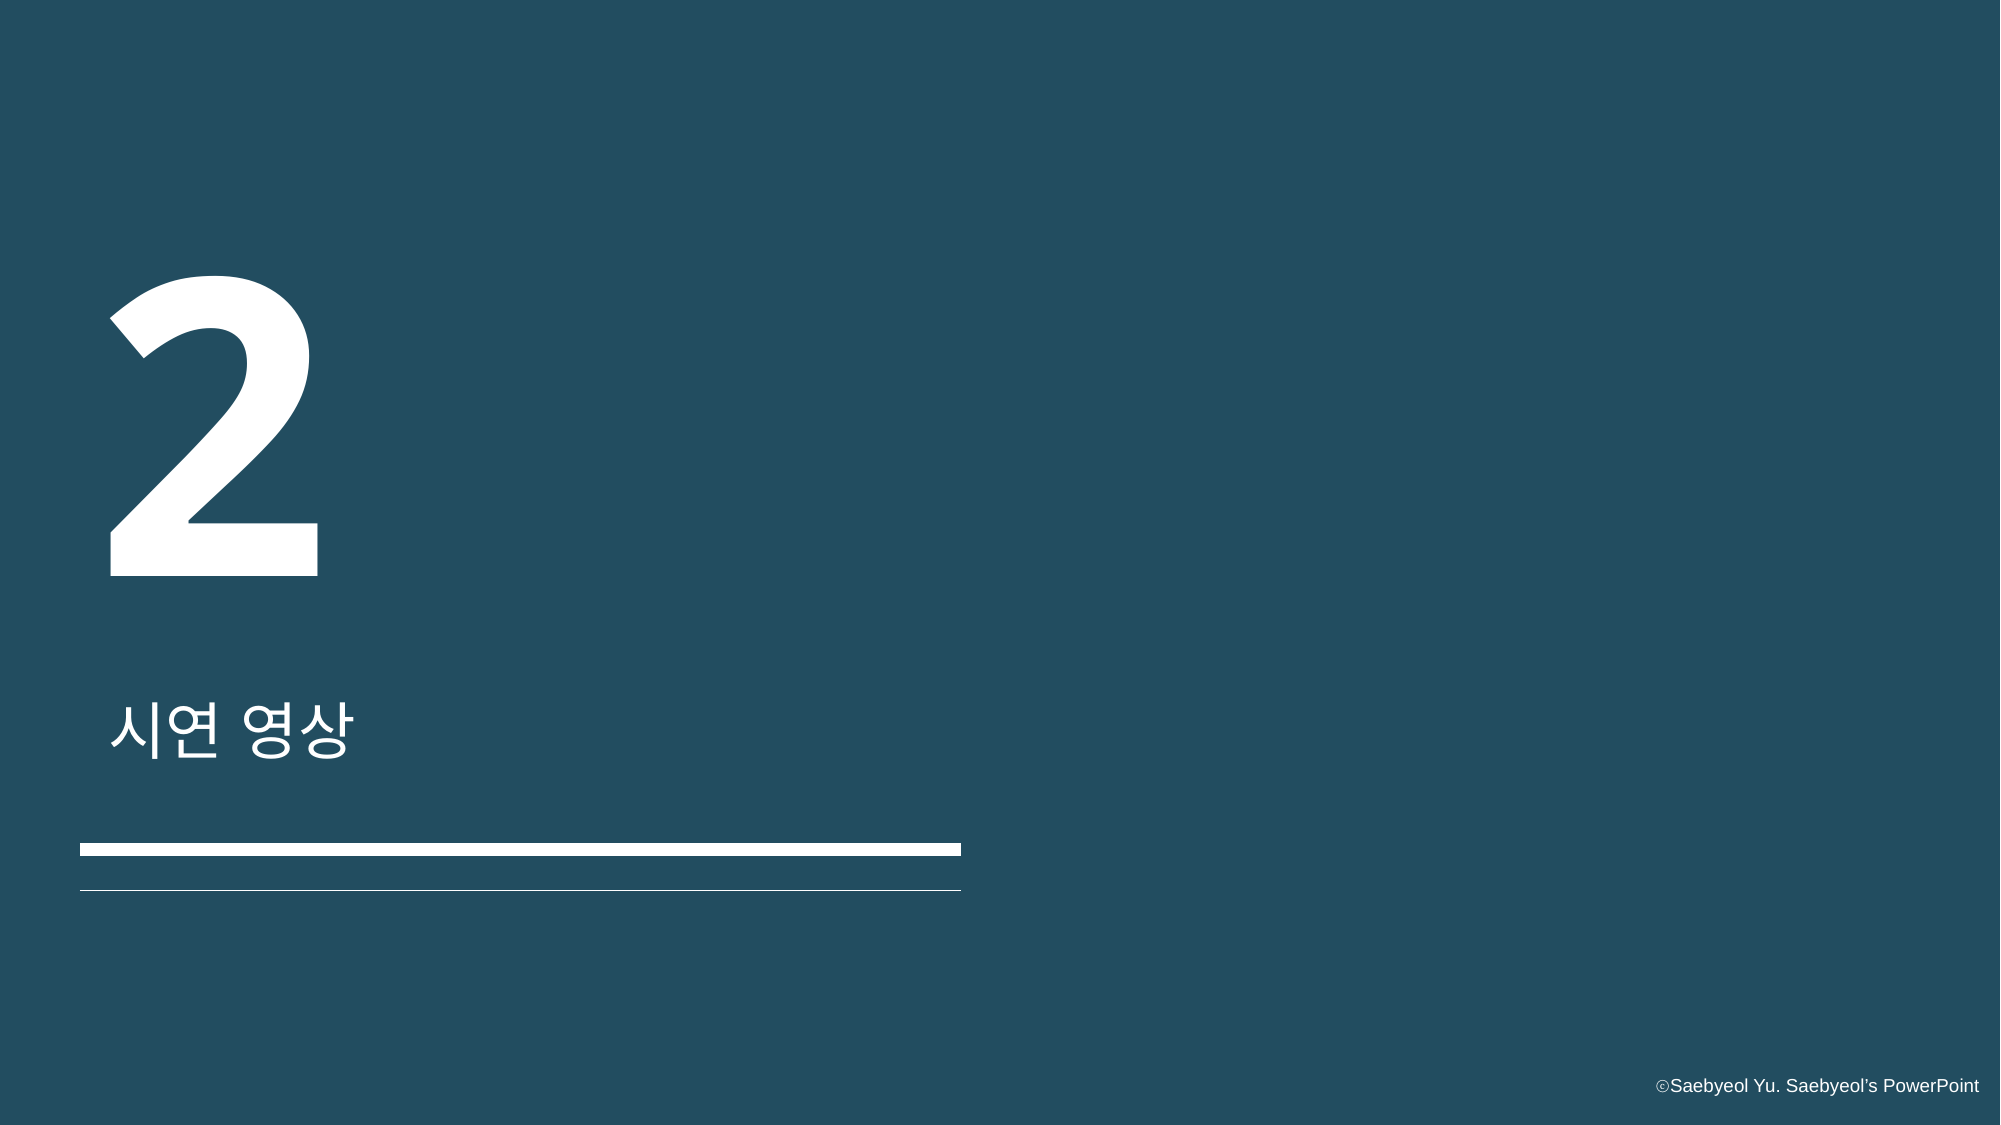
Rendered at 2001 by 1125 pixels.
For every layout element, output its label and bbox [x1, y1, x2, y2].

text_box [79, 154, 962, 891]
